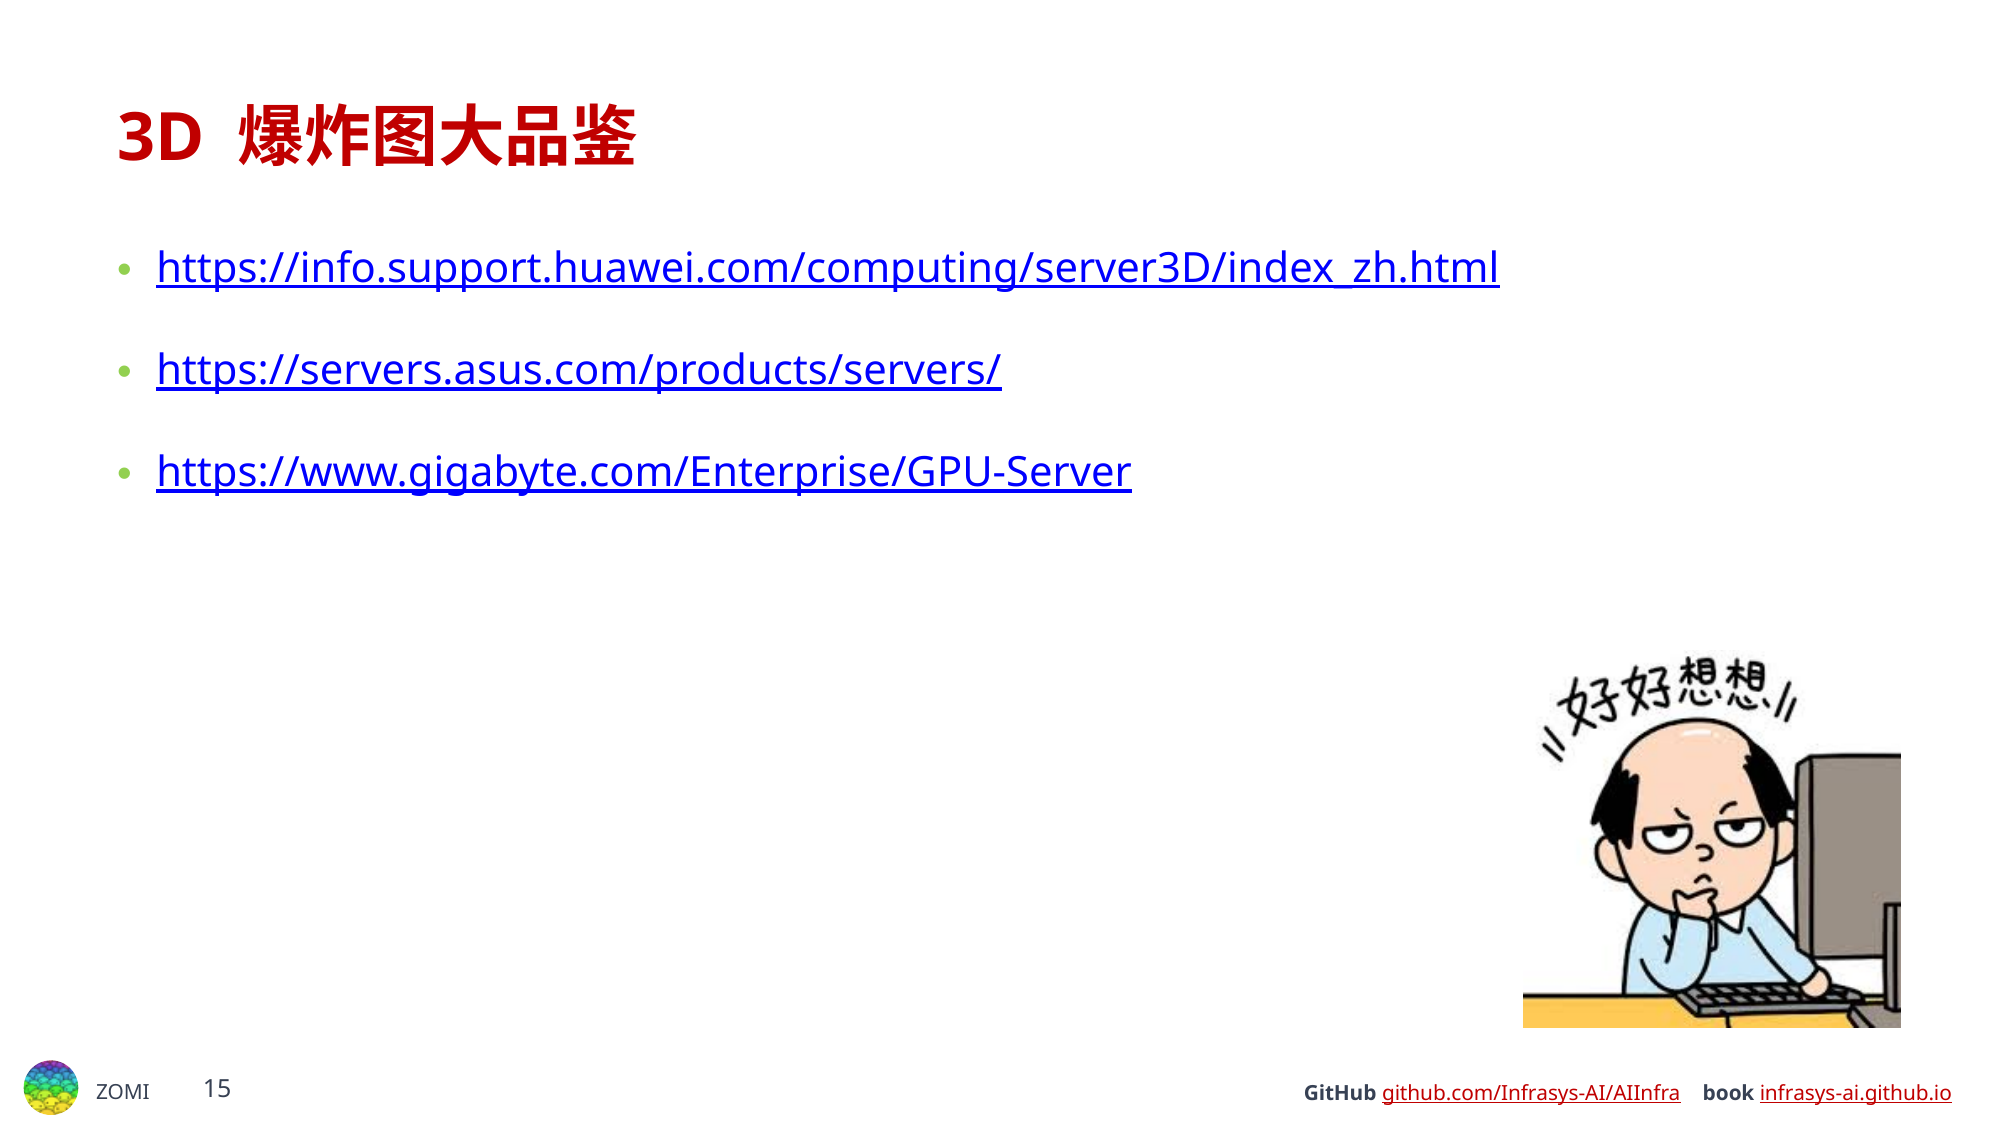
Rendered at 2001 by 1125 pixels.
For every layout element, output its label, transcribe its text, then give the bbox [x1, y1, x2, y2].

list https://info.support.huawei.com/computing/server3D/index_zh.html https://servers.asus.com/products/servers/ https://www.gigabyte.com/Enterprise/GPU-Server [102, 204, 1901, 1043]
title 3D 爆炸图大品鉴 [102, 85, 1901, 183]
picture [23, 1060, 79, 1115]
